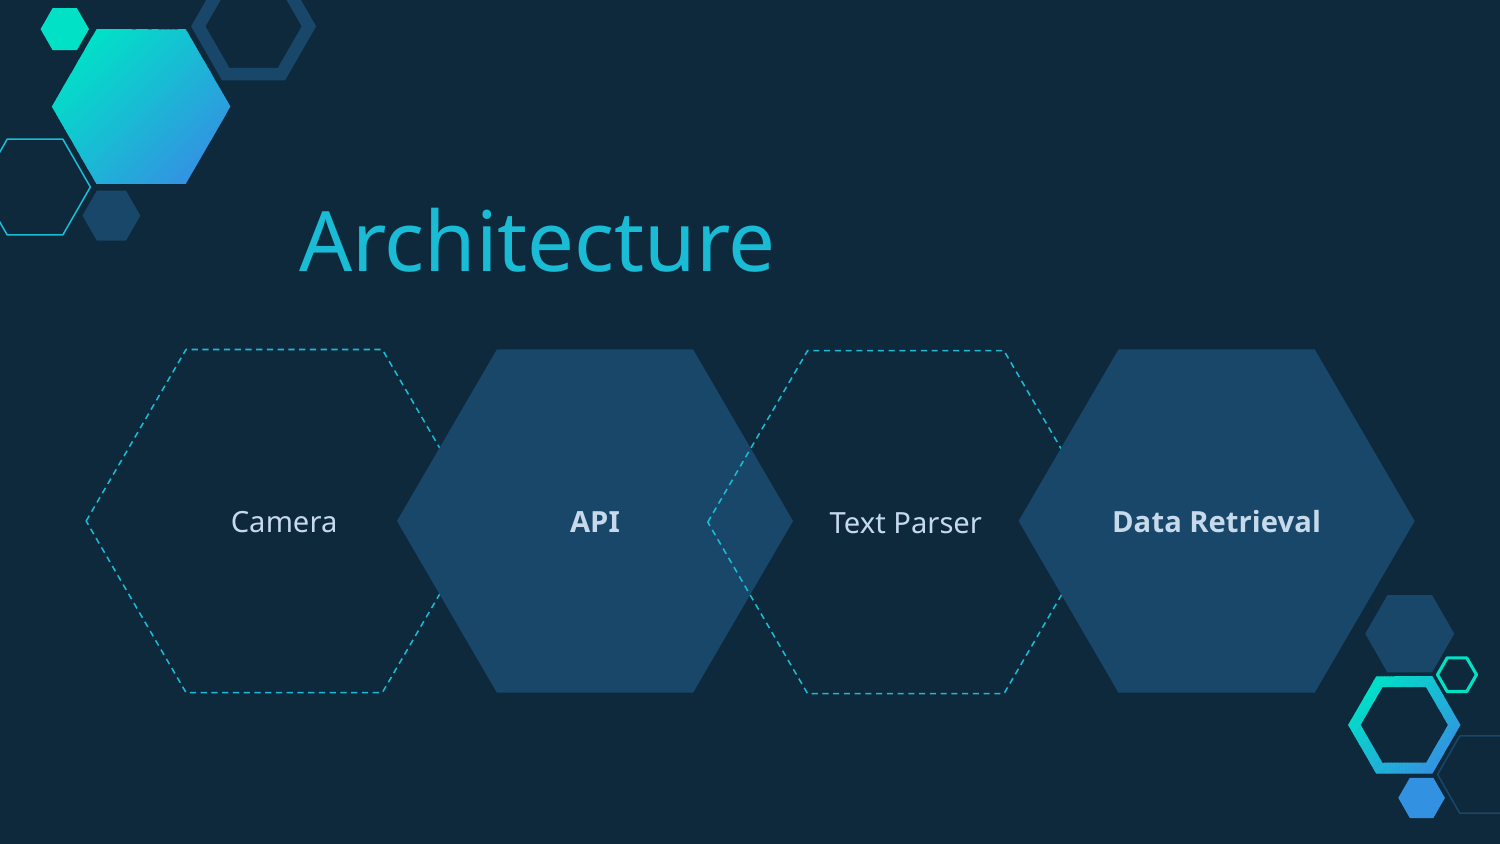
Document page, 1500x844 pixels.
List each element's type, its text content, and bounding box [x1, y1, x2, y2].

title Architecture [284, 197, 1096, 304]
text_box API [396, 349, 750, 693]
text_box Text Parser [707, 350, 1061, 694]
text_box Camera [86, 349, 440, 693]
text_box Data Retrieval [1018, 349, 1415, 693]
